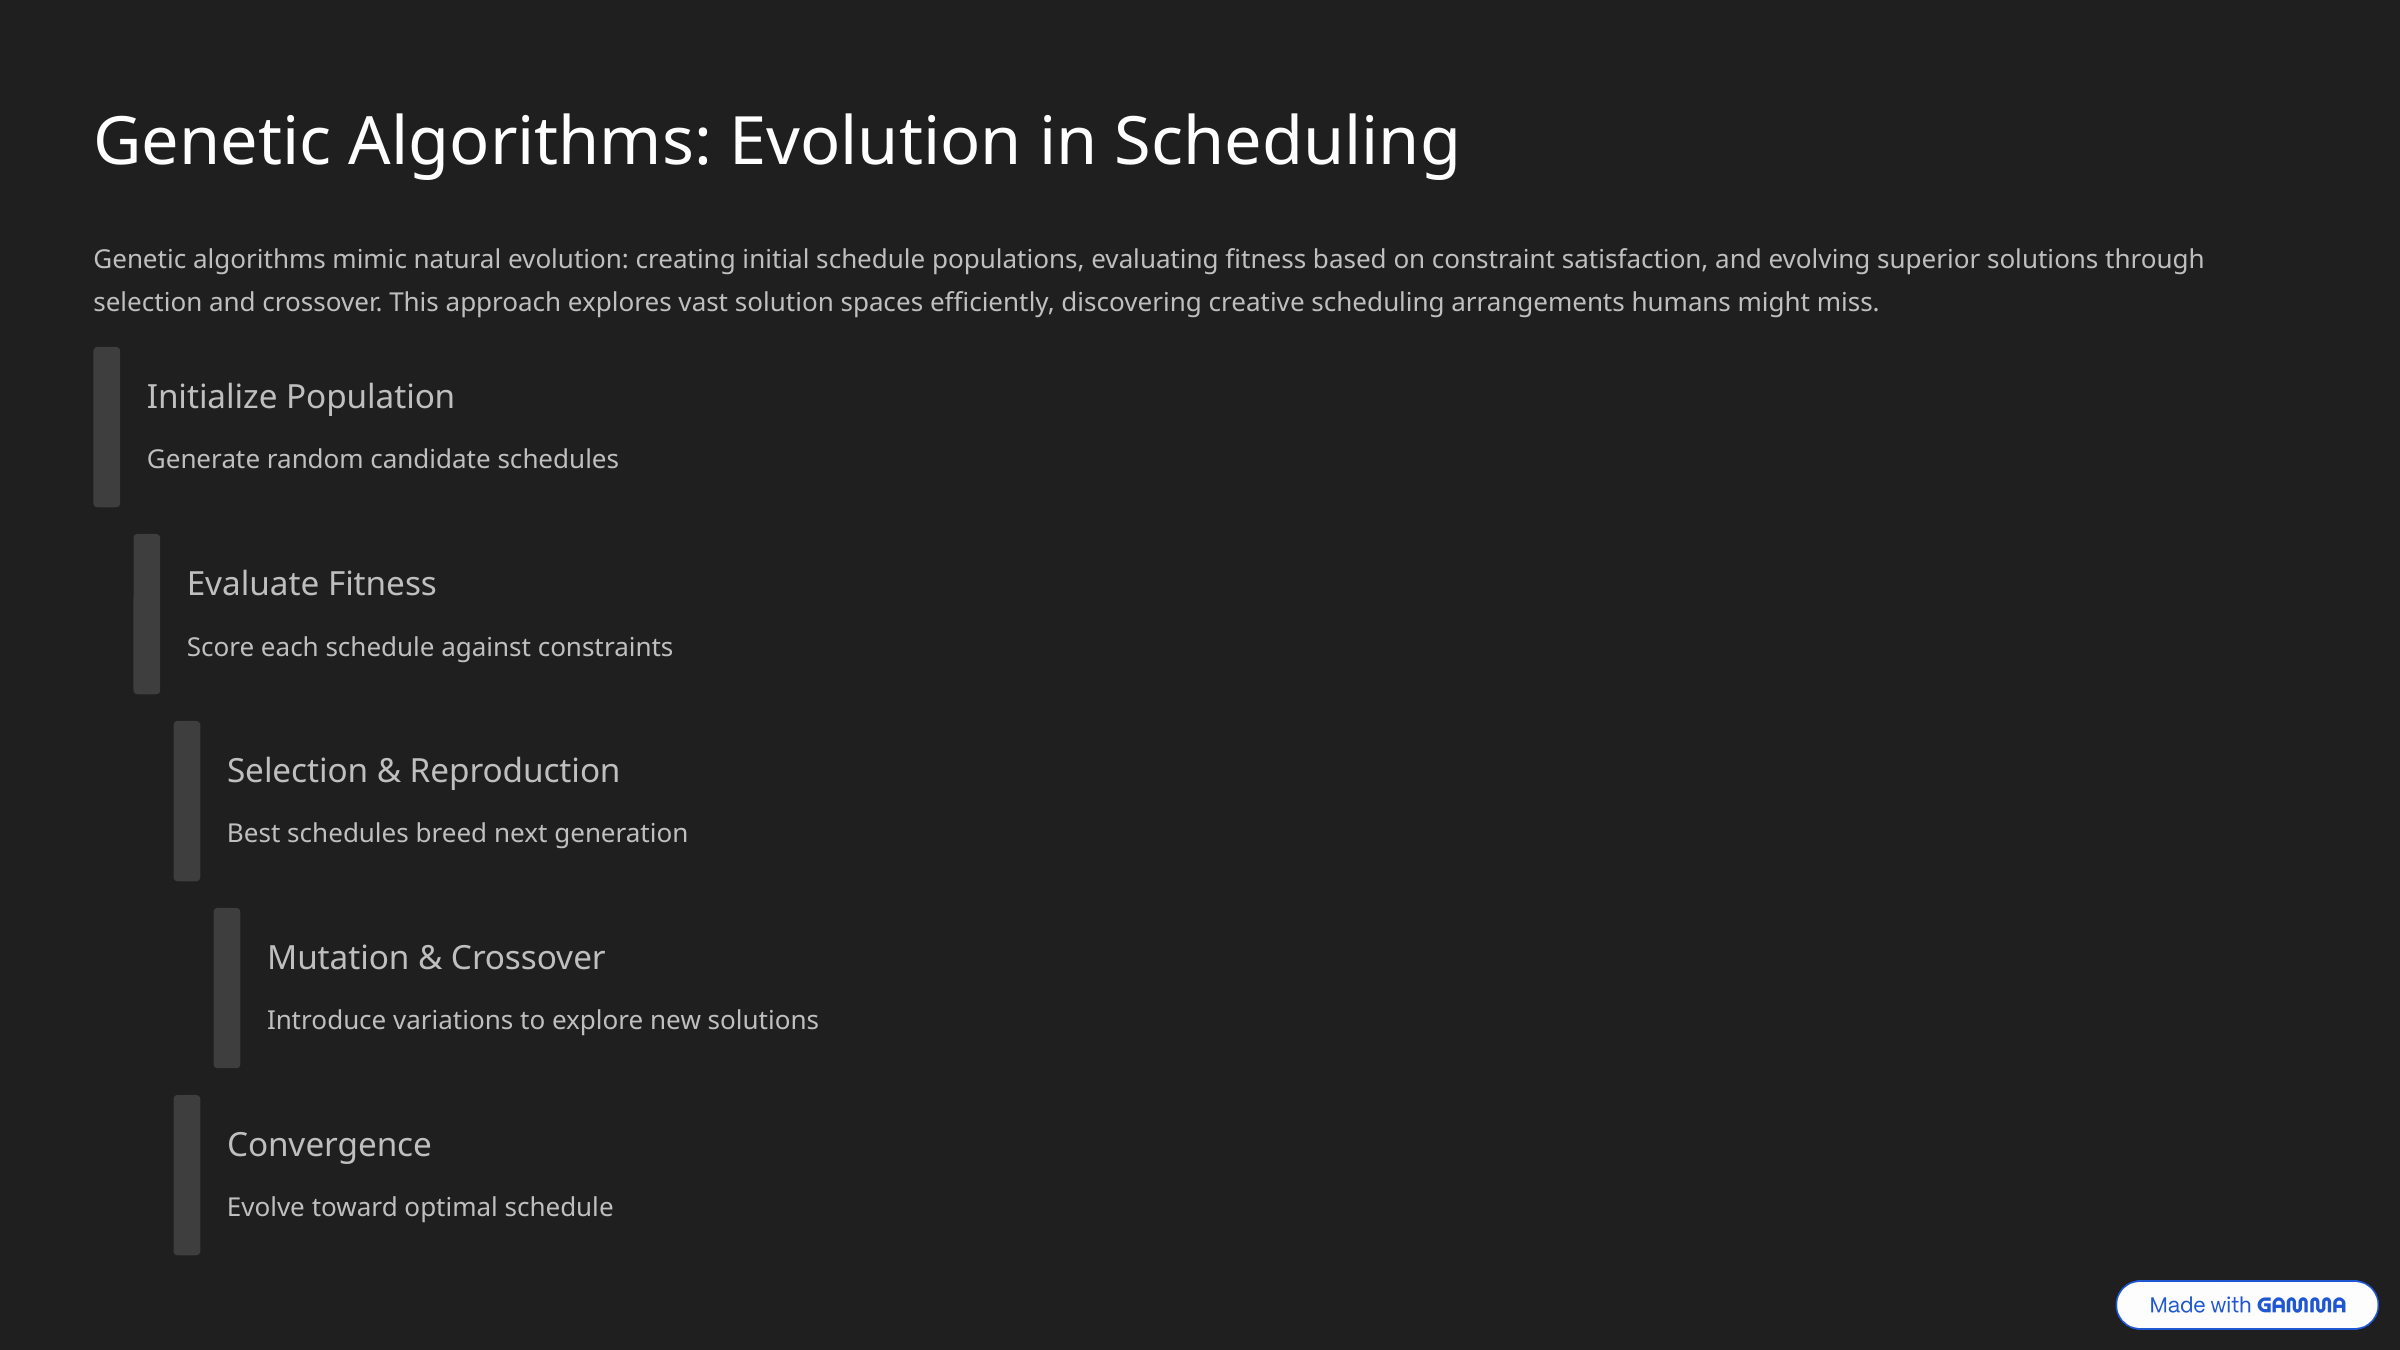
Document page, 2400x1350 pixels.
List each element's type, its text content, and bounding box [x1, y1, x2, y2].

text_box Evolve toward optimal schedule [226, 1179, 2307, 1223]
text_box [213, 907, 241, 1069]
text_box Score each schedule against constraints [186, 618, 2307, 662]
text_box Genetic Algorithms: Evolution in Scheduling [93, 94, 1459, 179]
text_box Introduce variations to explore new solutions [267, 992, 2307, 1036]
text_box Generate random candidate schedules [146, 431, 2307, 475]
text_box [93, 346, 121, 508]
text_box Convergence [227, 1121, 561, 1164]
text_box Initialize Population [146, 373, 481, 416]
text_box [173, 1094, 201, 1256]
text_box Best schedules breed next generation [226, 805, 2307, 849]
text_box Genetic algorithms mimic natural evolution: creating initial schedule populations, evaluating fitness based on constraint satisfaction, and evolving superior solutions through selection and crossover. This approach explores vast solution spaces efficiently, discovering creative scheduling arrangements humans might miss. [93, 231, 2307, 317]
text_box Selection & Reproduction [227, 747, 625, 790]
picture [2106, 1271, 2389, 1339]
text_box [133, 533, 161, 695]
text_box Mutation & Crossover [267, 934, 606, 977]
text_box Evaluate Fitness [186, 560, 521, 603]
text_box [173, 720, 201, 882]
